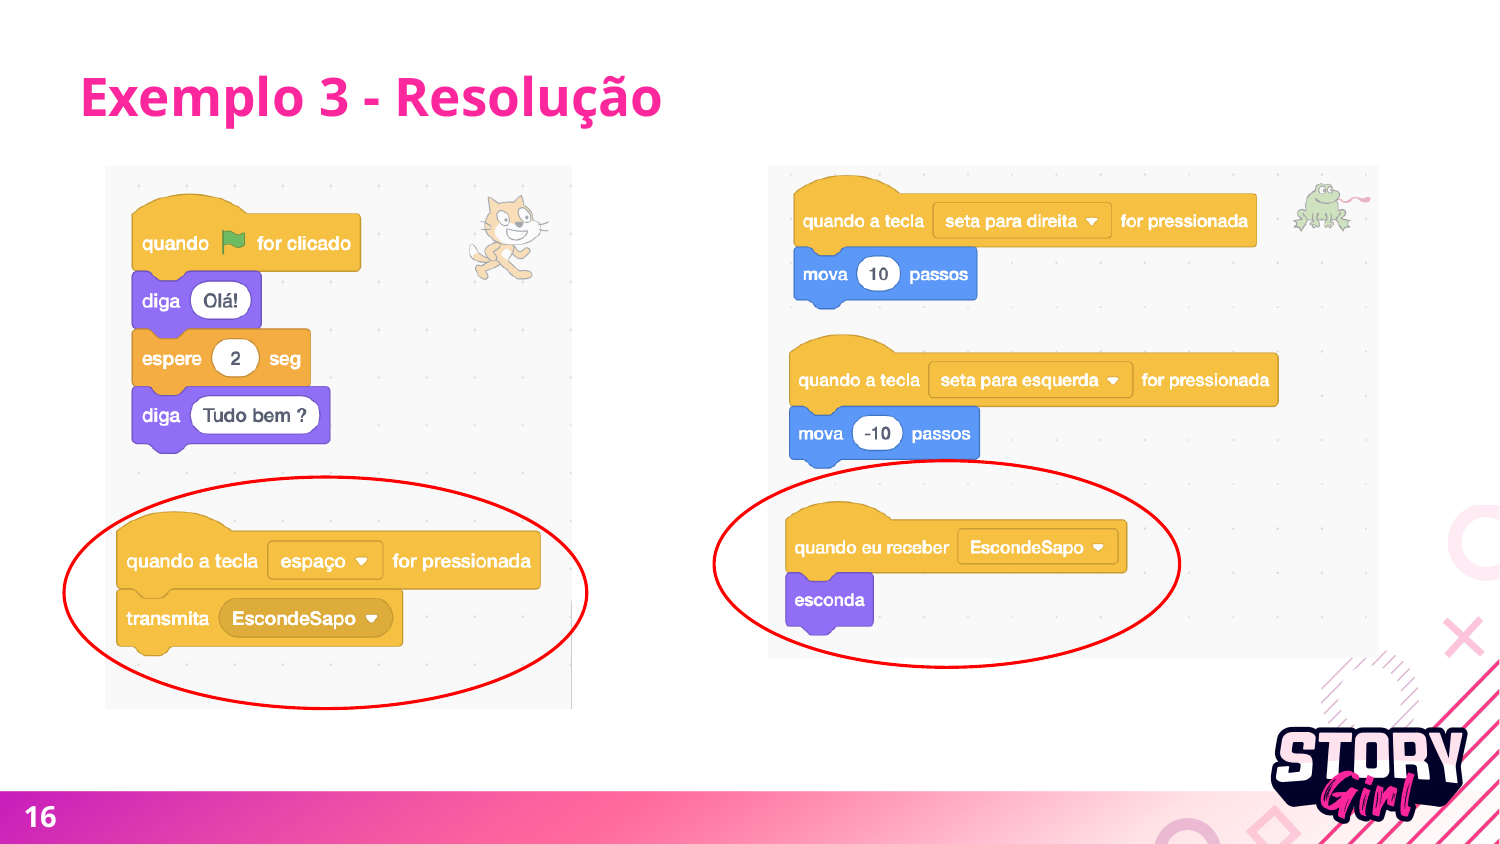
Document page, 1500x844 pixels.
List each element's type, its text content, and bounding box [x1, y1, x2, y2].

text_box [64, 534, 100, 652]
picture [81, 166, 1500, 844]
text_box [576, 559, 587, 626]
title Exemplo 3 - Resolução [64, 48, 1434, 142]
slide_number ‹#› [0, 785, 81, 844]
picture [105, 166, 572, 709]
text_box [714, 500, 763, 628]
